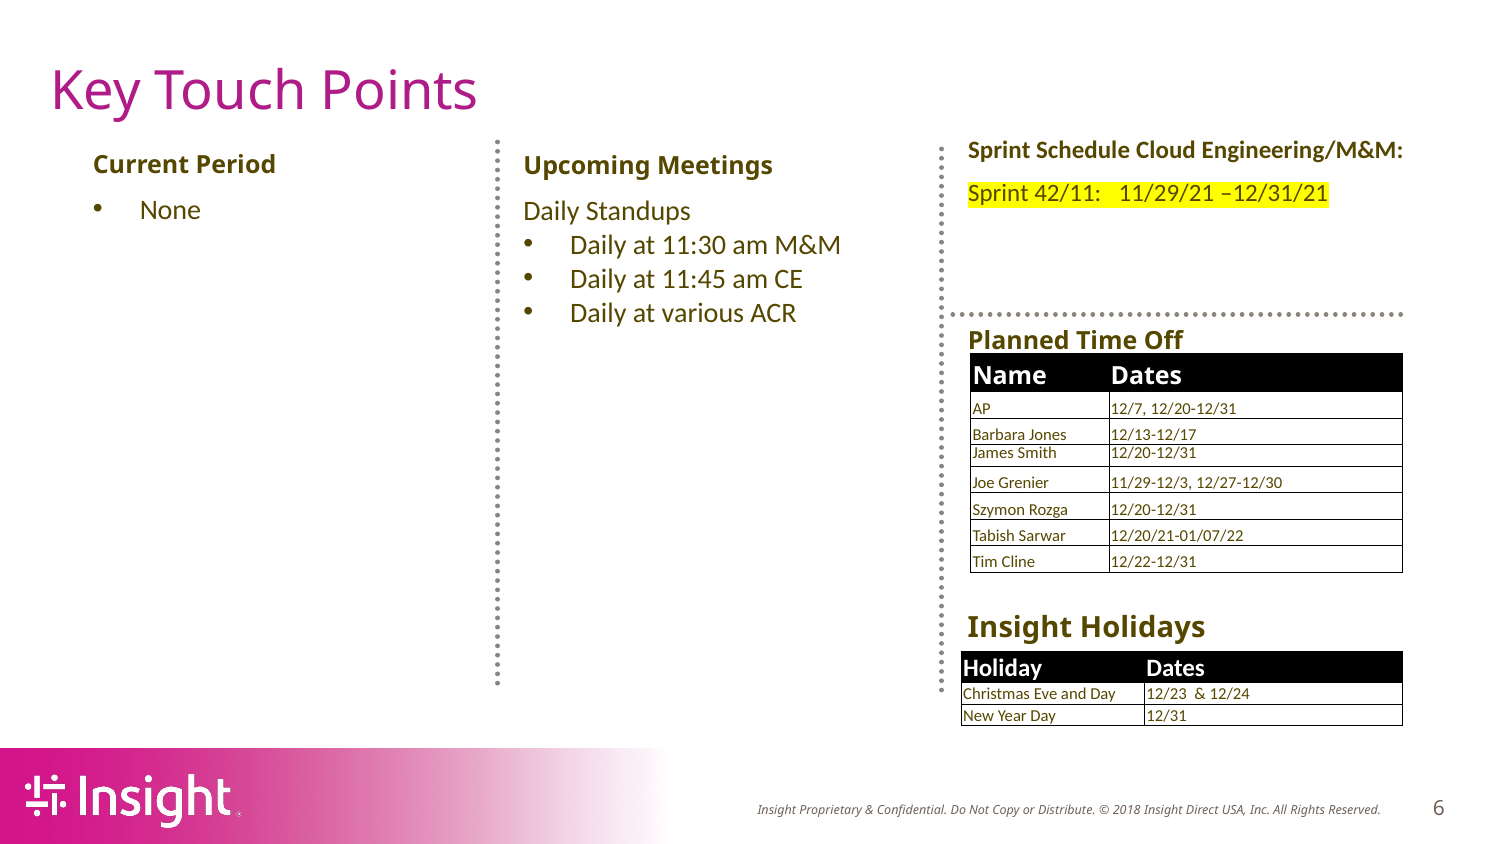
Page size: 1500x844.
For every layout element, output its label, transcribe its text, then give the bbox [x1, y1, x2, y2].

table_cell 12/13-12/17 [1110, 419, 1402, 444]
table_cell 12/22-12/31 [1110, 546, 1402, 572]
text_box Upcoming Meetings Daily Standups Daily at 11:30 am M&M Daily at 11:45 am CE Daily at various ACR [508, 139, 929, 369]
picture [0, 748, 999, 844]
text_box Insight Holidays [952, 600, 1385, 651]
table_cell 12/31 [1145, 705, 1402, 725]
table_cell Szymon Rozga [971, 493, 1109, 519]
table_header Dates [1145, 652, 1402, 682]
table_header Holiday [962, 652, 1144, 682]
text_box Planned Time Off [952, 313, 1441, 533]
table_cell 12/20/21-01/07/22 [1110, 520, 1402, 545]
table_cell 12/7, 12/20-12/31 [1110, 392, 1402, 418]
table_cell Tabish Sarwar [971, 520, 1109, 545]
text_box Sprint Schedule Cloud Engineering/M&M: Sprint 42/11: 11/29/21 –12/31/21 [953, 126, 1465, 214]
table_header Name [971, 354, 1109, 391]
text_box Current Period None [77, 141, 474, 233]
table_cell Barbara Jones [971, 419, 1109, 444]
table_cell Tim Cline [971, 546, 1109, 572]
table_cell Christmas Eve and Day [962, 683, 1144, 704]
table_cell AP [971, 392, 1109, 418]
table_cell Joe Grenier [971, 467, 1109, 492]
title Key Touch Points [35, 35, 1465, 148]
table_cell James Smith [971, 445, 1109, 466]
table_header Dates [1110, 354, 1402, 391]
table_cell 12/20-12/31 [1110, 445, 1402, 466]
table_cell New Year Day [962, 705, 1144, 725]
table_cell 12/23 & 12/24 [1145, 683, 1402, 704]
table_cell 11/29-12/3, 12/27-12/30 [1110, 467, 1402, 492]
table_cell 12/20-12/31 [1110, 493, 1402, 519]
